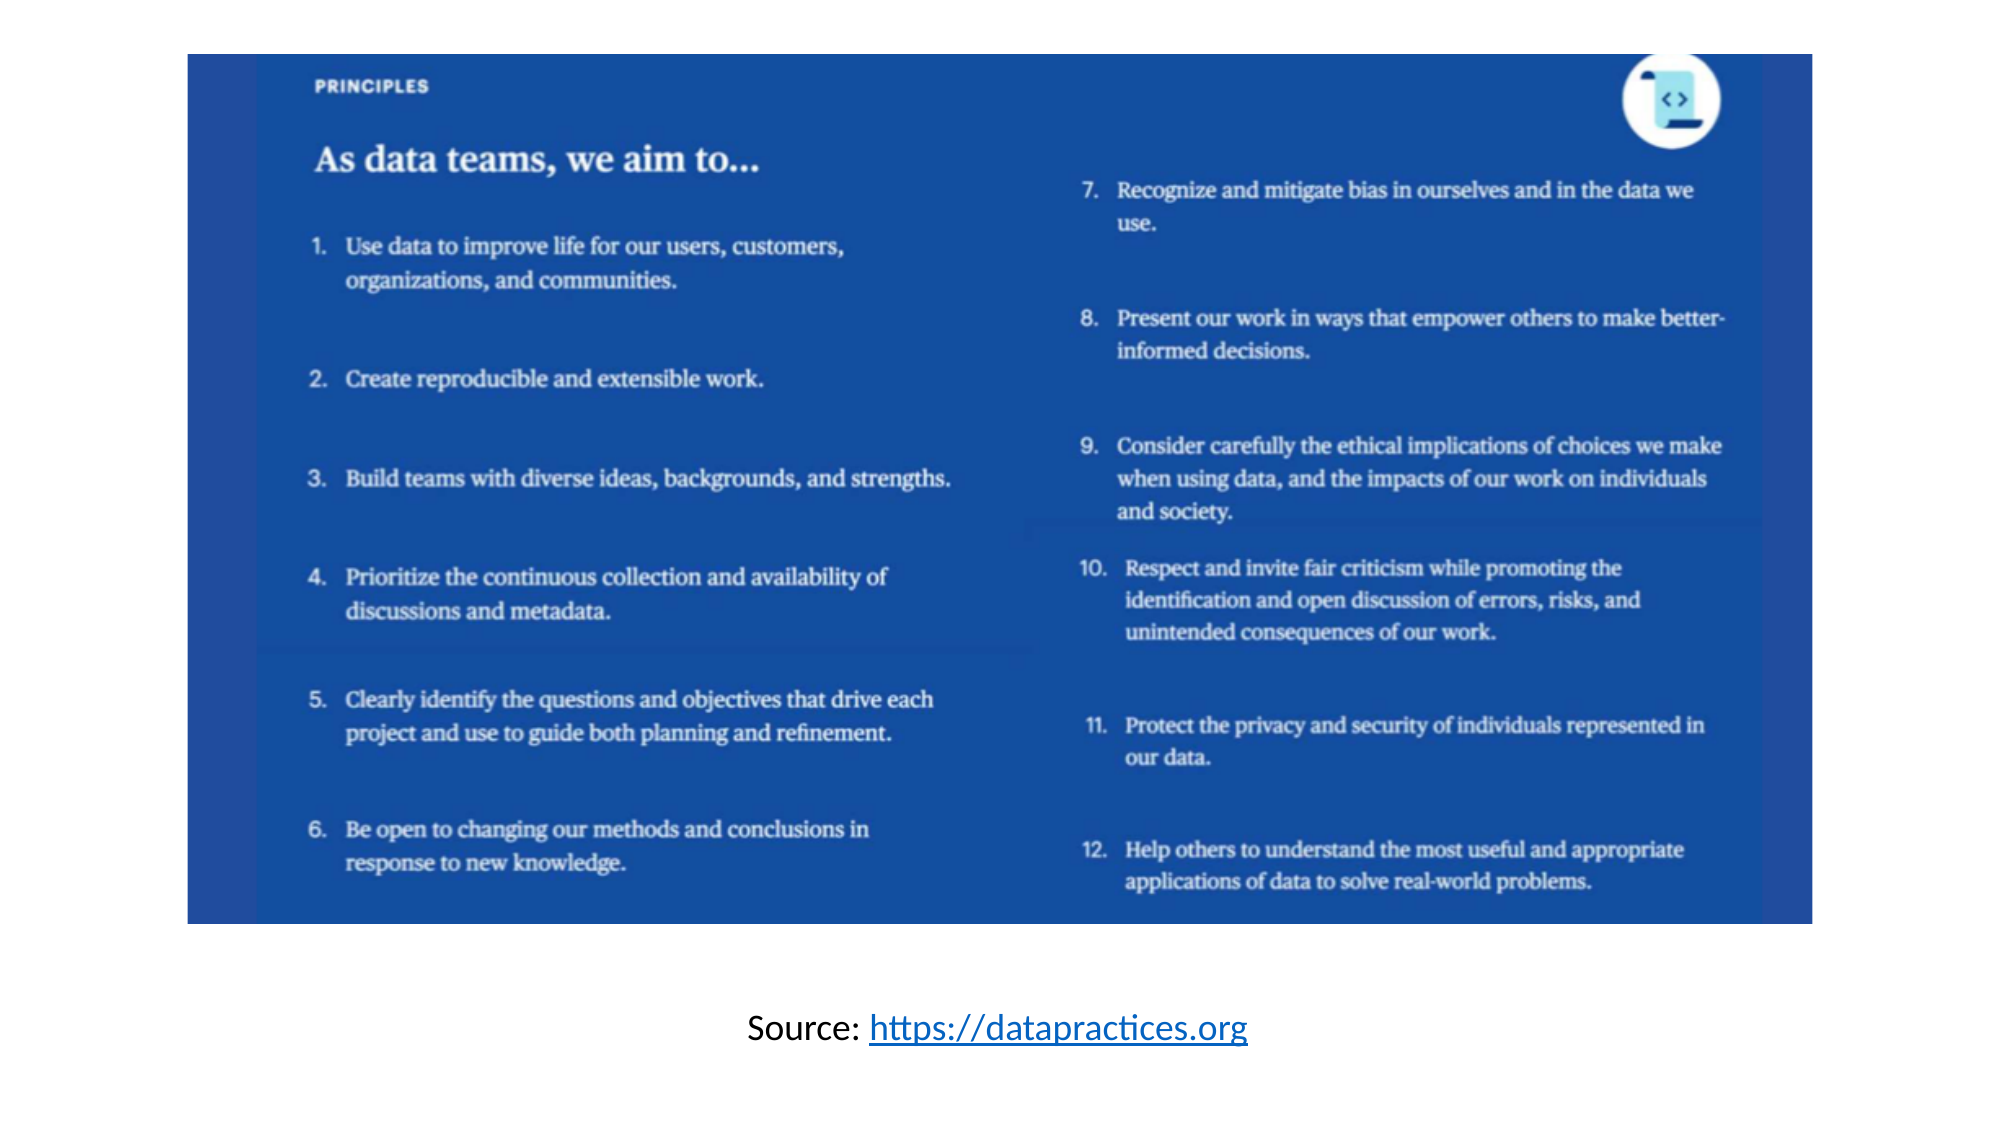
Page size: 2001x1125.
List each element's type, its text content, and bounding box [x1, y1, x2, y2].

picture [187, 54, 1813, 924]
text_box Source: https://datapractices.org [732, 996, 1264, 1056]
